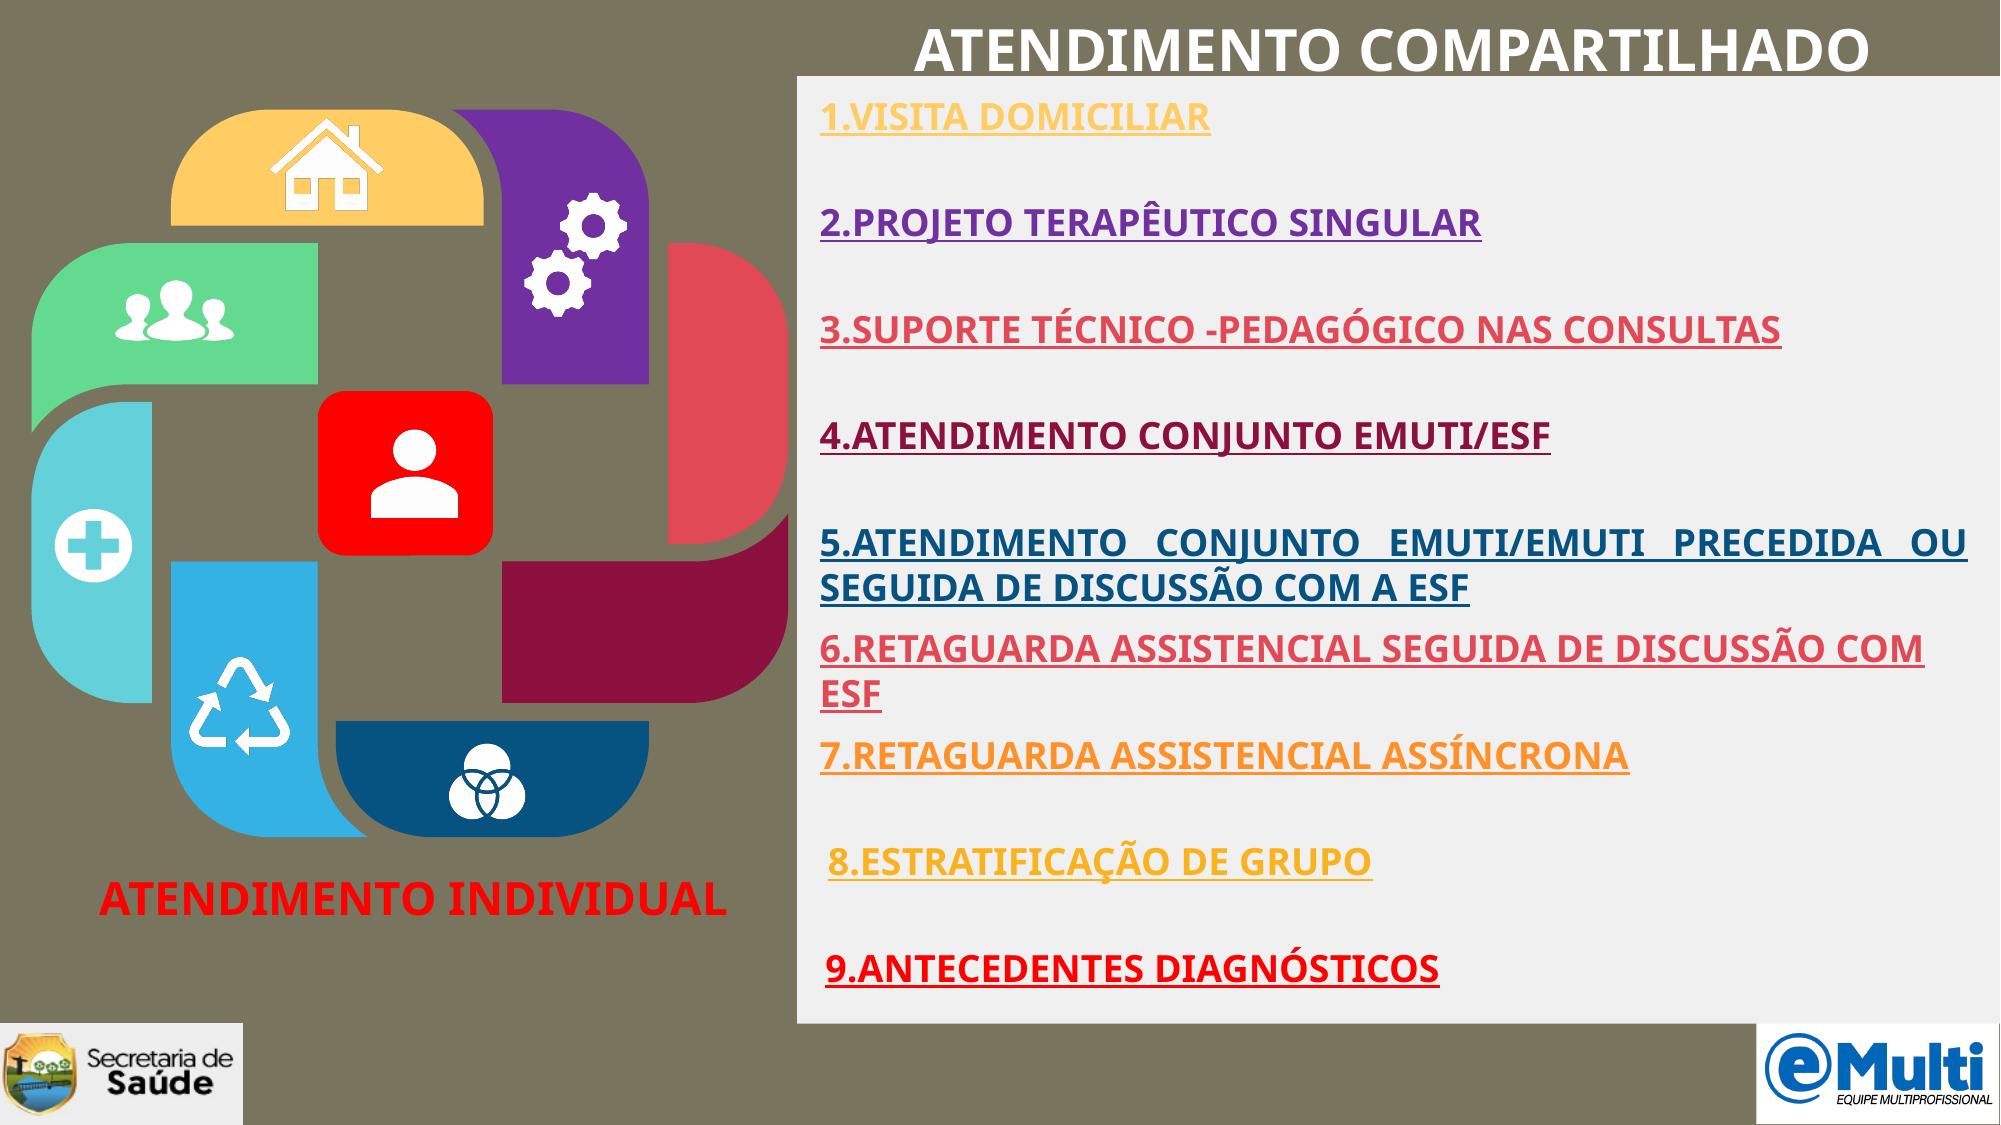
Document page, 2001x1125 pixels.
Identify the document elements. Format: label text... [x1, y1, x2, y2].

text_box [31, 434, 152, 704]
text_box 1.VISITA DOMICILIAR [819, 93, 1581, 172]
text_box 6.RETAGUARDA ASSISTENCIAL SEGUIDA DE DISCUSSÃO COM ESF [819, 625, 1962, 705]
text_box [170, 102, 484, 226]
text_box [31, 243, 318, 434]
picture [0, 1023, 243, 1125]
text_box 4.ATENDIMENTO CONJUNTO EMUTI/ESF [819, 412, 1962, 492]
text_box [170, 561, 369, 838]
text_box 8.ESTRATIFICAÇÃO DE GRUPO [828, 838, 1758, 918]
text_box 7.RETAGUARDA ASSISTENCIAL ASSÍNCRONA [819, 731, 2000, 811]
text_box 2.PROJETO TERAPÊUTICO SINGULAR [819, 199, 1925, 279]
picture [1758, 1021, 2001, 1123]
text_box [369, 721, 649, 838]
text_box 9.ANTECEDENTES DIAGNÓSTICOS [825, 944, 1755, 1024]
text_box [317, 391, 494, 556]
text_box [502, 513, 789, 703]
text_box ATENDIMENTO INDIVIDUAL [86, 869, 742, 935]
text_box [451, 109, 651, 385]
text_box [668, 243, 789, 545]
text_box 5.ATENDIMENTO CONJUNTO EMUTI/EMUTI PRECEDIDA OU SEGUIDA DE DISCUSSÃO COM A ESF [819, 518, 1969, 598]
text_box ATENDIMENTO COMPARTILHADO [788, 13, 1998, 93]
text_box 3.SUPORTE TÉCNICO -PEDAGÓGICO NAS CONSULTAS [819, 305, 2000, 385]
text_box [796, 75, 2000, 1025]
